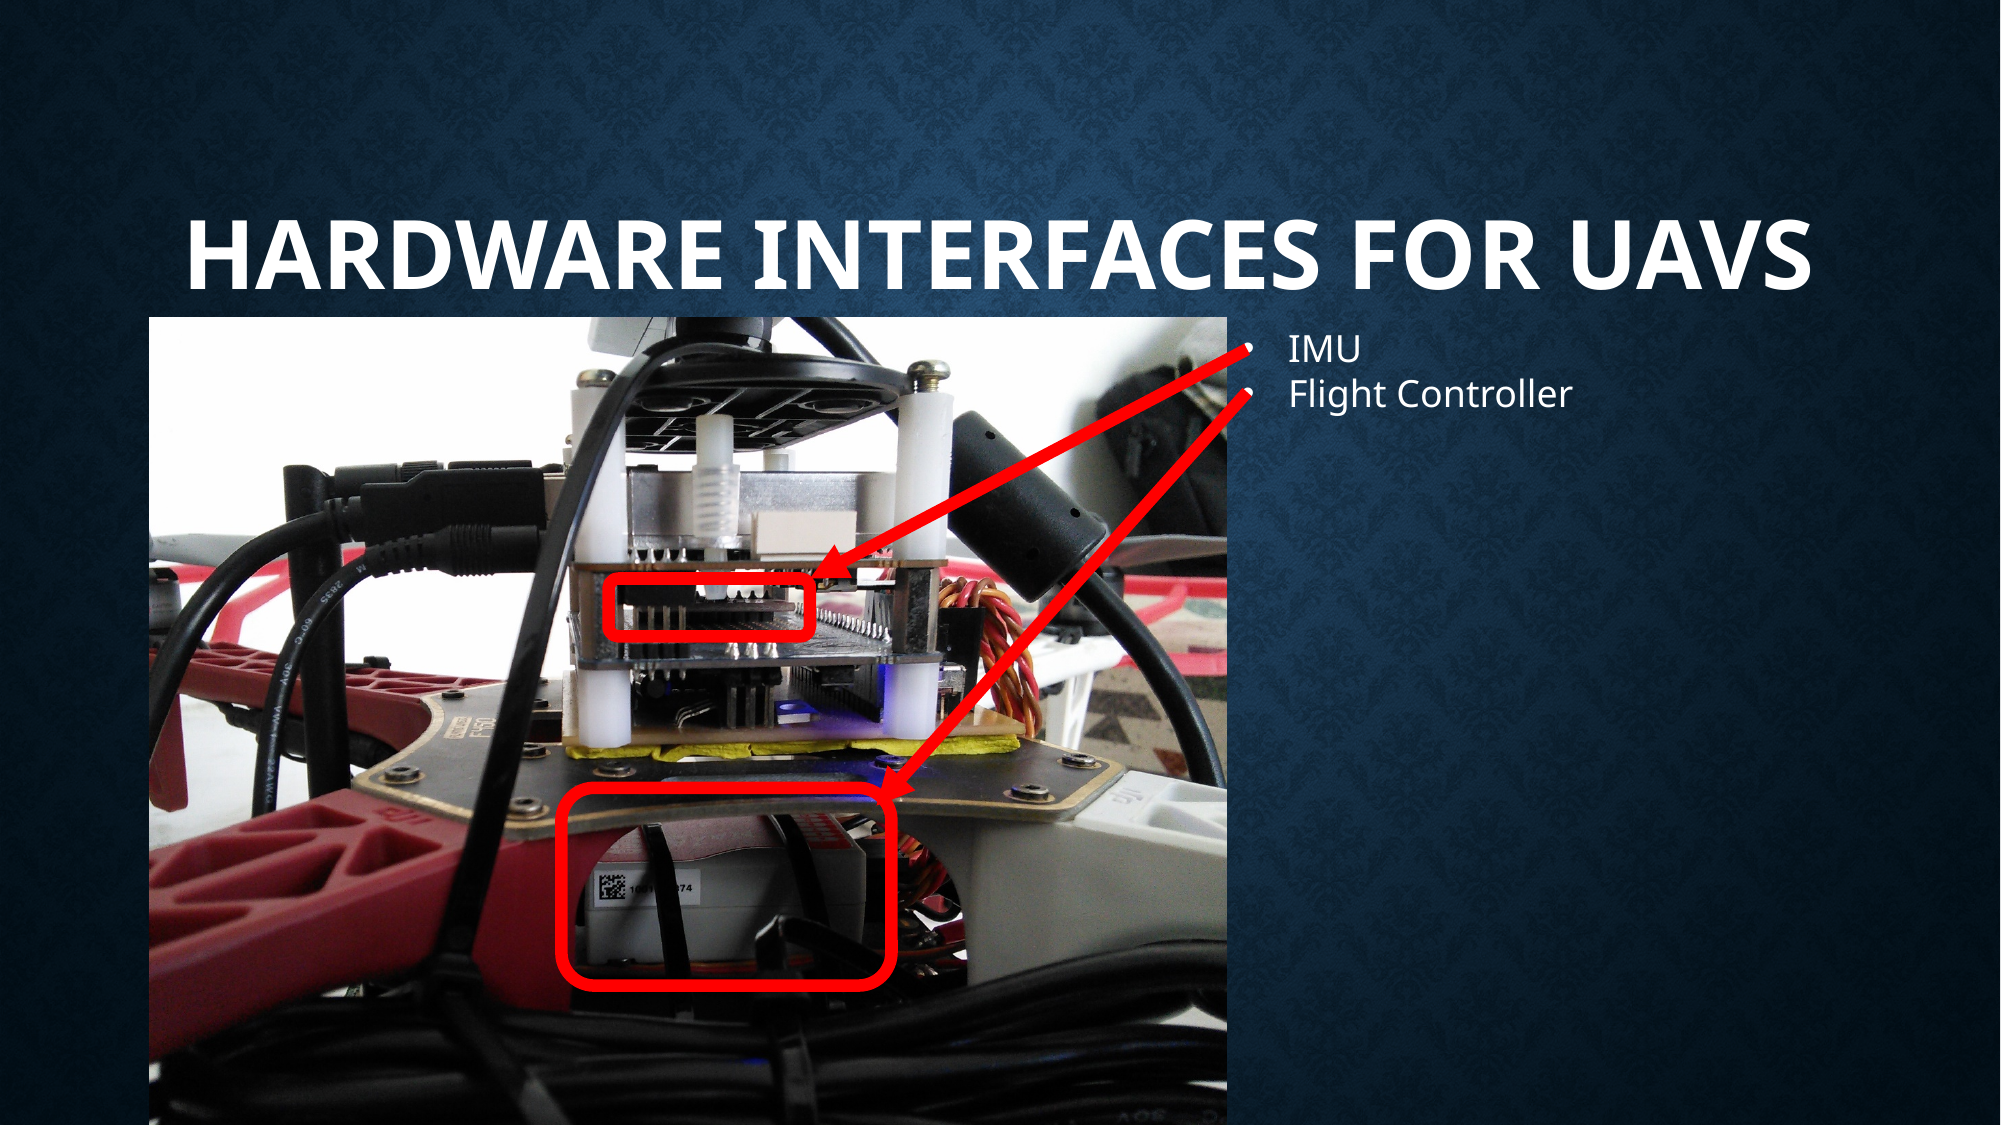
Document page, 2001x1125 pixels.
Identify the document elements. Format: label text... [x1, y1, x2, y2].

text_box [809, 348, 1248, 580]
picture [149, 317, 1227, 1125]
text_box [875, 391, 1248, 807]
text_box IMU Flight Controller [1228, 317, 1914, 423]
text_box Hardware interfaces for uavs [149, 99, 1849, 318]
